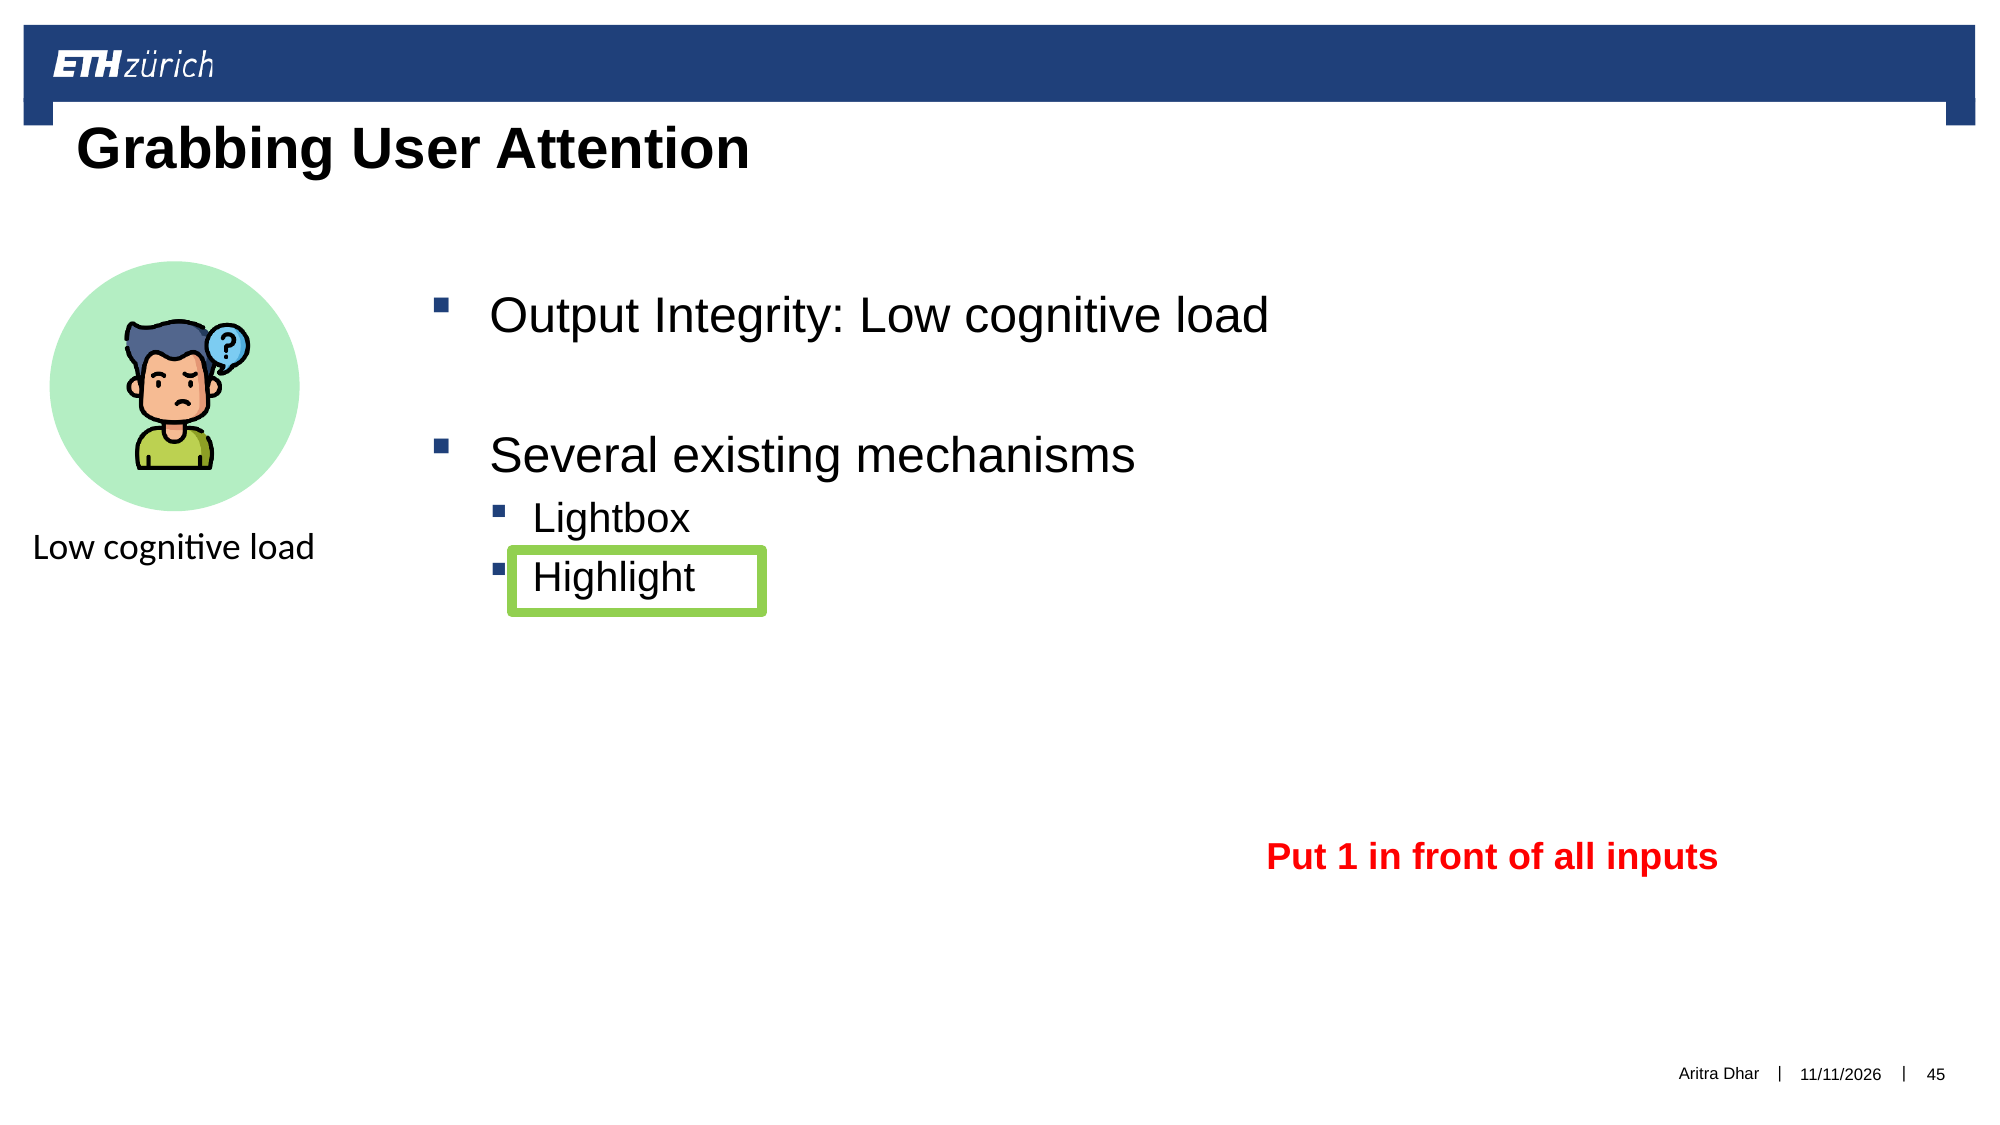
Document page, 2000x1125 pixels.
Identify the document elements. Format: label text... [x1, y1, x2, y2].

slide_number 45 [1906, 1034, 1966, 1112]
title Grabbing User Attention [53, 101, 1946, 262]
text_box Put 1 in front of all inputs [1251, 824, 1735, 885]
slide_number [1790, 1034, 1892, 1112]
list Output Integrity: Low cognitive load Several existing mechanisms Lightbox Highlight [406, 282, 2000, 973]
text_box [49, 260, 300, 512]
footer Aritra Dhar [999, 1034, 1760, 1111]
text_box Low cognitive load [18, 514, 331, 575]
text_box [510, 548, 764, 614]
